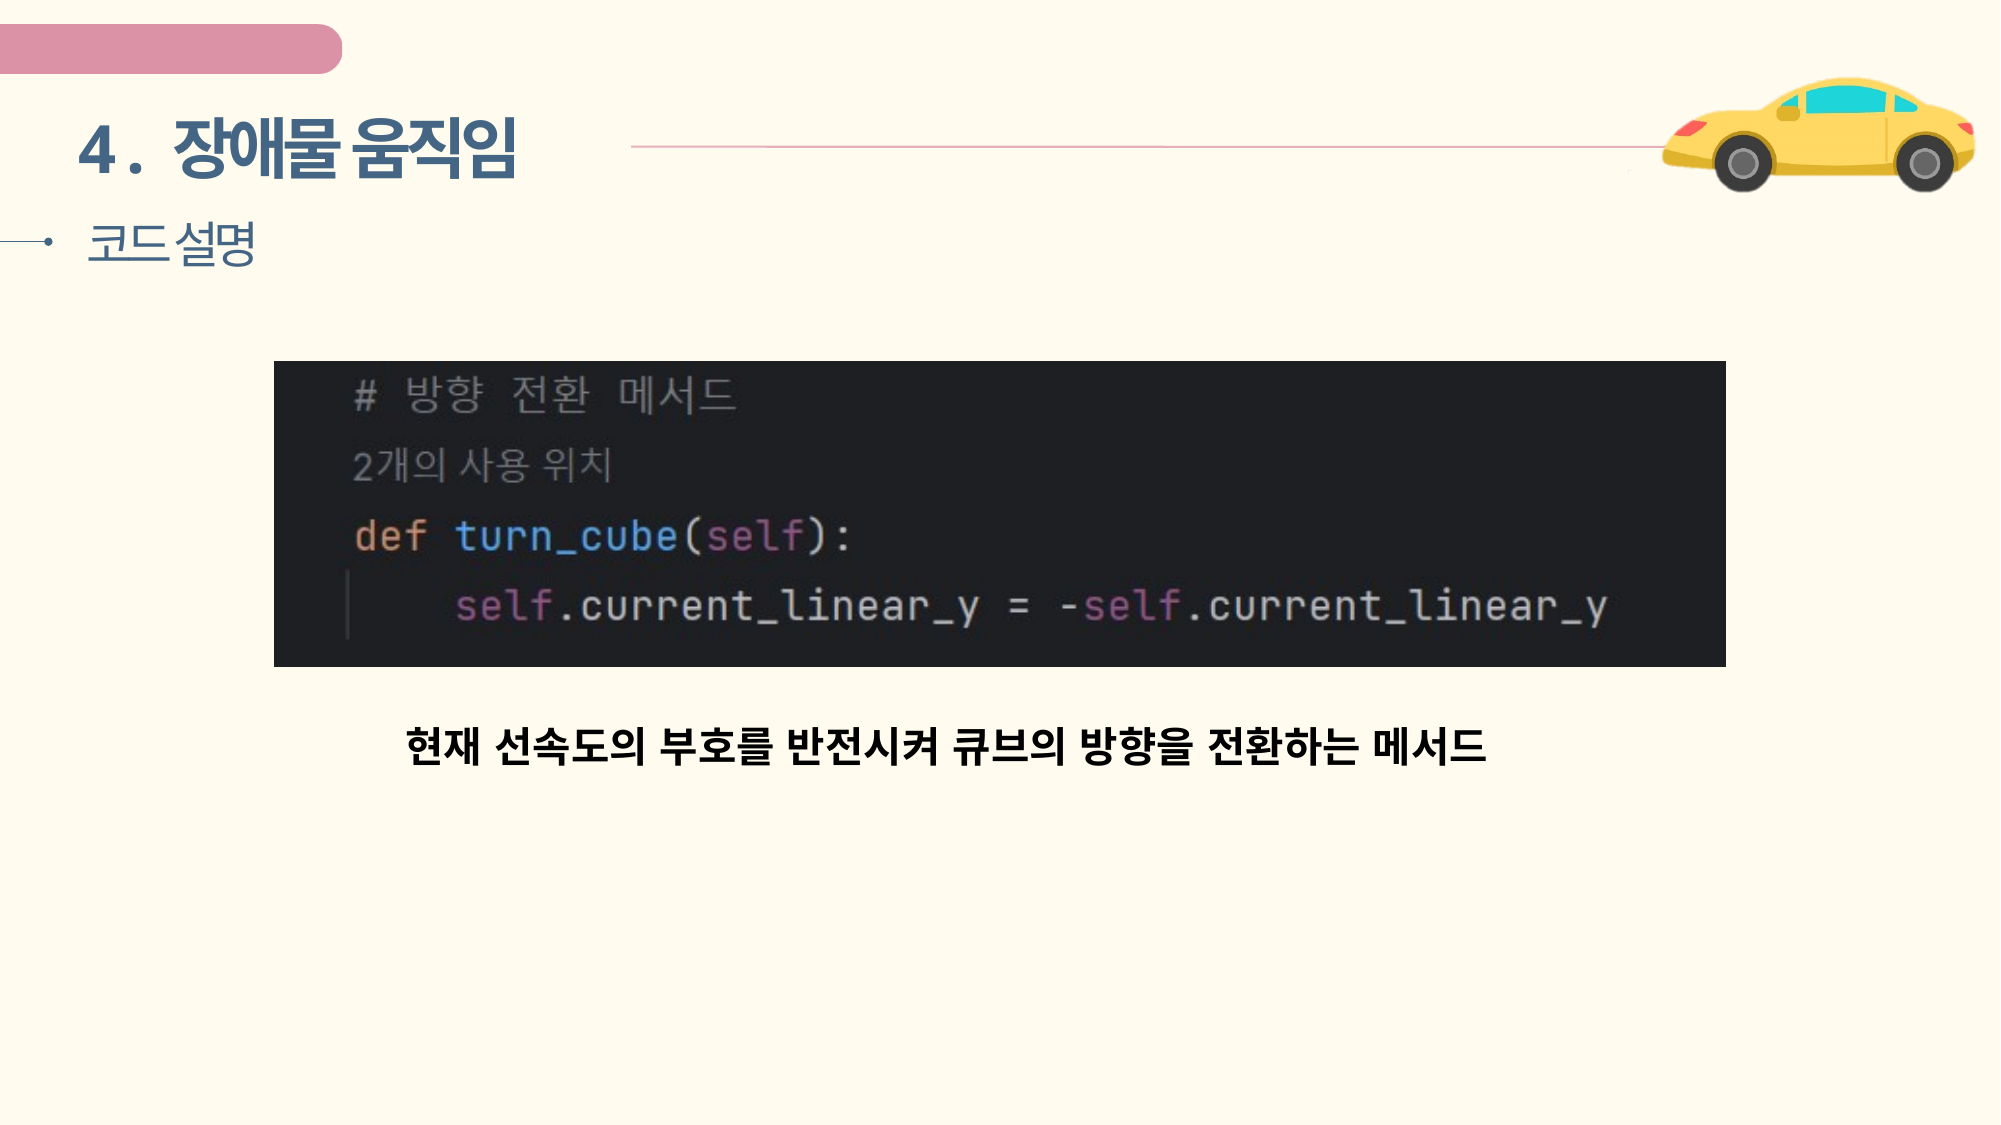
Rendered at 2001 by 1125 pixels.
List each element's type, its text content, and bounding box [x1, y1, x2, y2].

picture [273, 361, 1726, 667]
picture [0, 24, 343, 74]
text_box 4 . 장애물 움직임 [63, 99, 632, 194]
picture [1592, 24, 2001, 218]
text_box 현재 선속도의 부호를 반전시켜 큐브의 방향을 전환하는 메서드 [390, 712, 1610, 778]
text_box 코드 설명 [71, 206, 275, 282]
